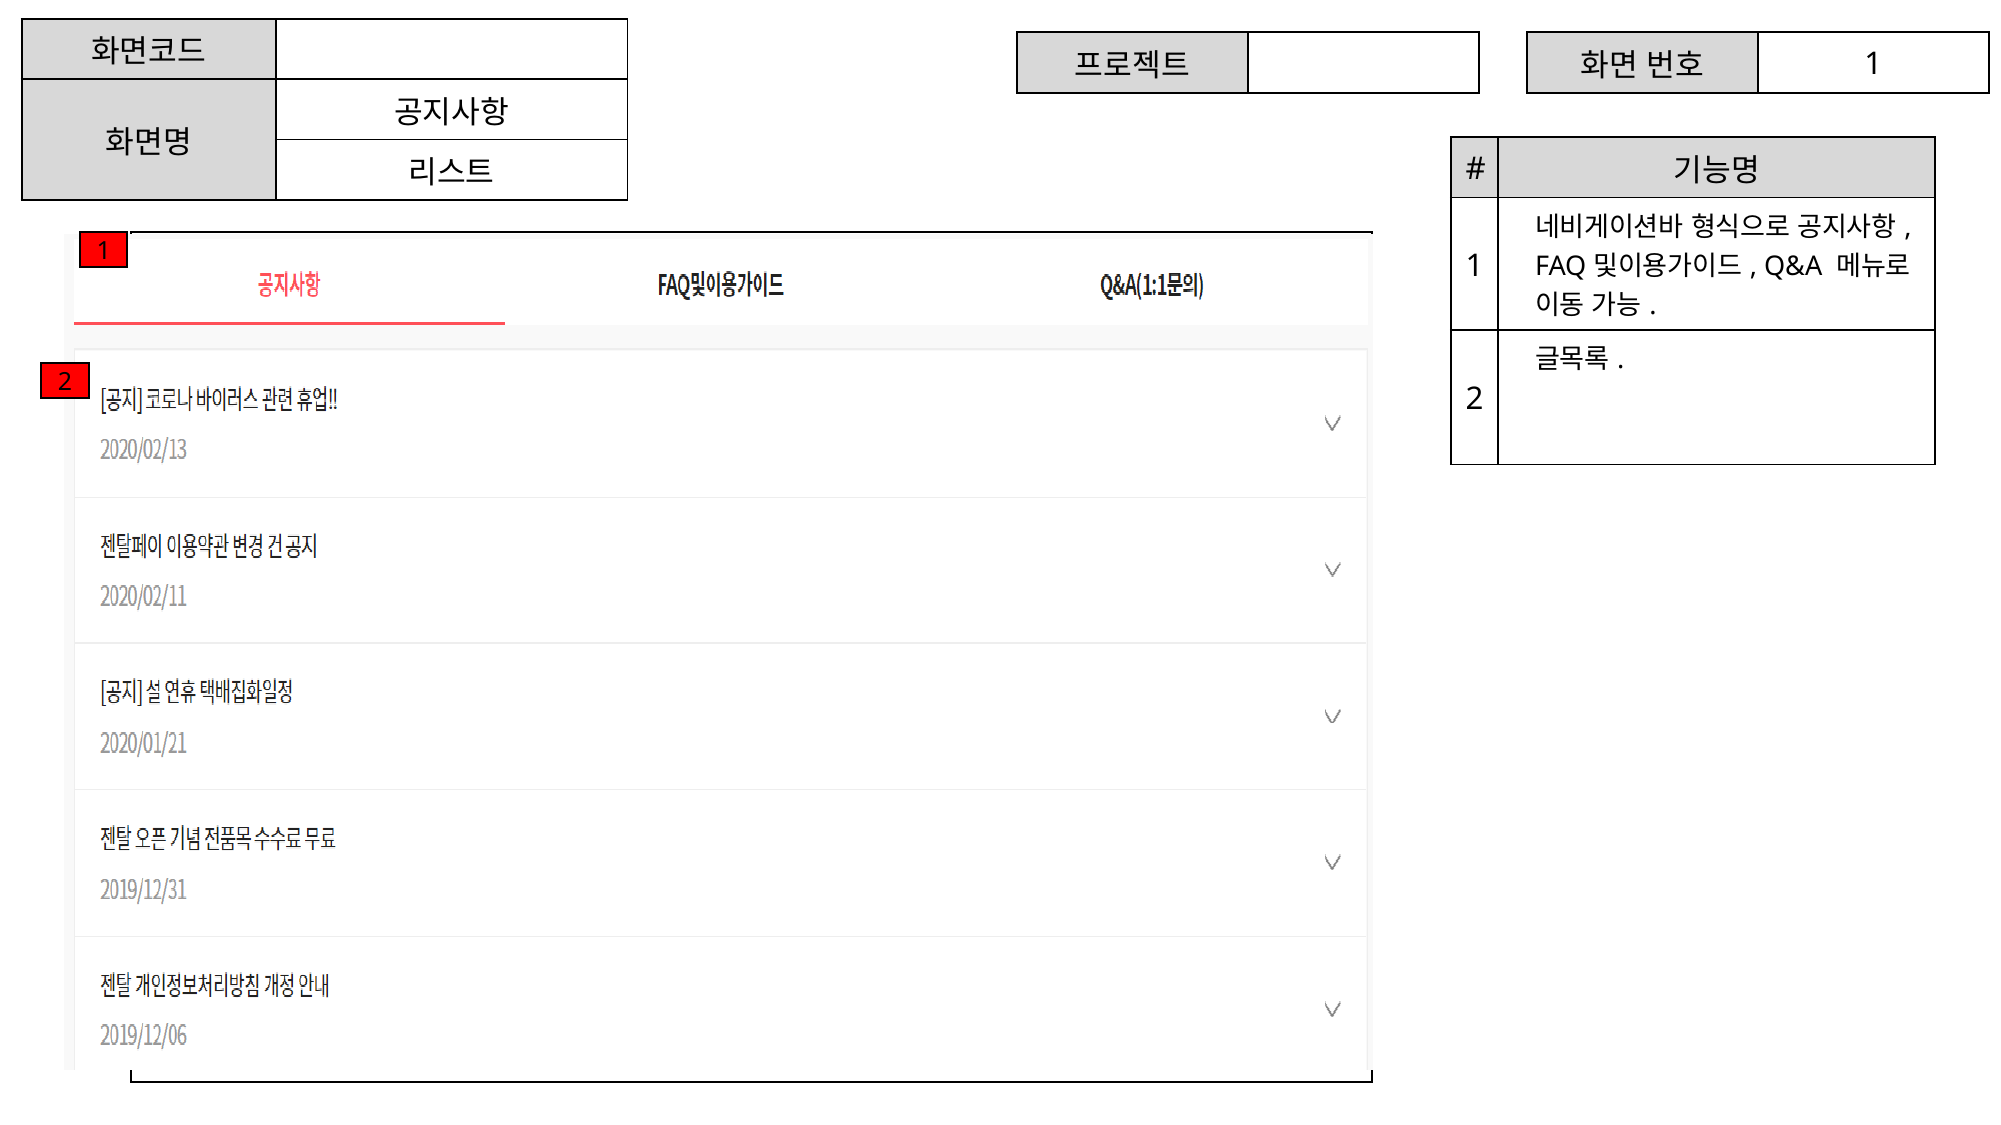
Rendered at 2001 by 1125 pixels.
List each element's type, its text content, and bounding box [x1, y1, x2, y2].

table_header 프로젝트 [1018, 33, 1247, 92]
table_header 1 [1759, 33, 1988, 92]
table_cell 1 [1452, 198, 1497, 329]
picture [64, 234, 1373, 1070]
text_box 2 [40, 362, 64, 399]
table_header # [1452, 138, 1497, 197]
table_cell 공지사항 [277, 80, 627, 139]
text_box [130, 1070, 1373, 1083]
table_header 기능명 [1499, 138, 1934, 197]
table_cell 2 [1452, 331, 1497, 464]
table_header 화면 번호 [1528, 33, 1757, 92]
table_cell 화면명 [23, 80, 275, 199]
table_cell 네비게이션바 형식으로 공지사항, FAQ및이용가이드, Q&A 메뉴로 이동 가능. [1499, 198, 1934, 329]
table_cell 리스트 [277, 140, 627, 199]
table_header 화면코드 [23, 20, 275, 78]
table_cell 글목록. [1499, 331, 1934, 464]
table_header [1249, 33, 1478, 92]
table_header [277, 20, 627, 78]
